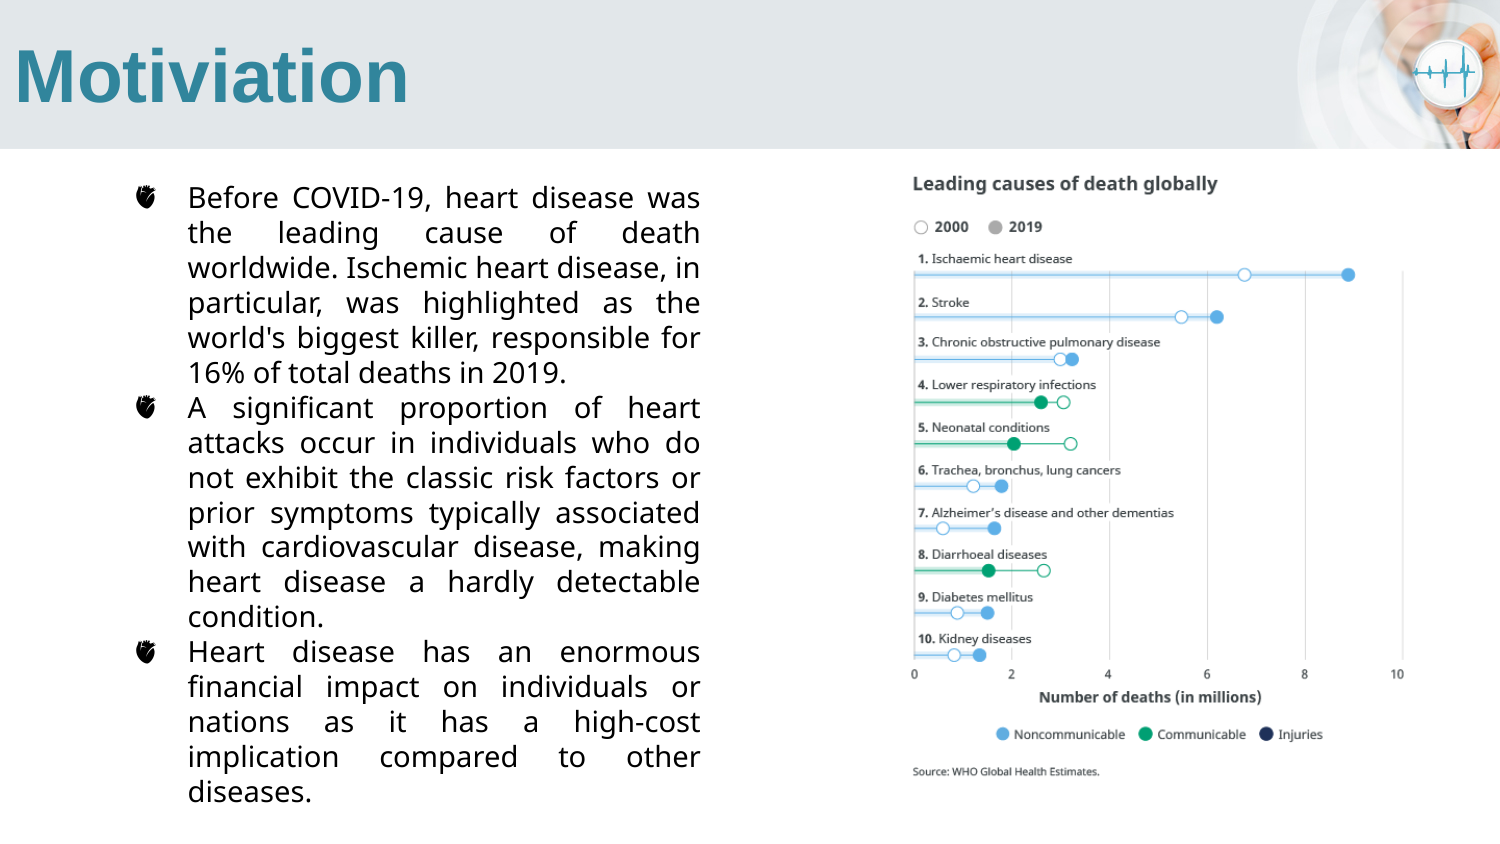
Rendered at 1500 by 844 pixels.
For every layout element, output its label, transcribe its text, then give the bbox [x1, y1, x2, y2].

list Before COVID-19, heart disease was the leading cause of death worldwide. Ischemic heart disease, in particular, was highlighted as the world's biggest killer, responsible for 16% of total deaths in 2019. A significant proportion of heart attacks occur in individuals who do not exhibit the classic risk factors or prior symptoms typically associated with cardiovascular disease, making heart disease a hardly detectable condition. Heart disease has an enormous financial impact on individuals or nations as it has a high-cost implication compared to other diseases. [66, 171, 717, 788]
text_box [1412, 46, 1475, 98]
title Motiviation [0, 0, 1500, 146]
picture [0, 146, 1500, 844]
